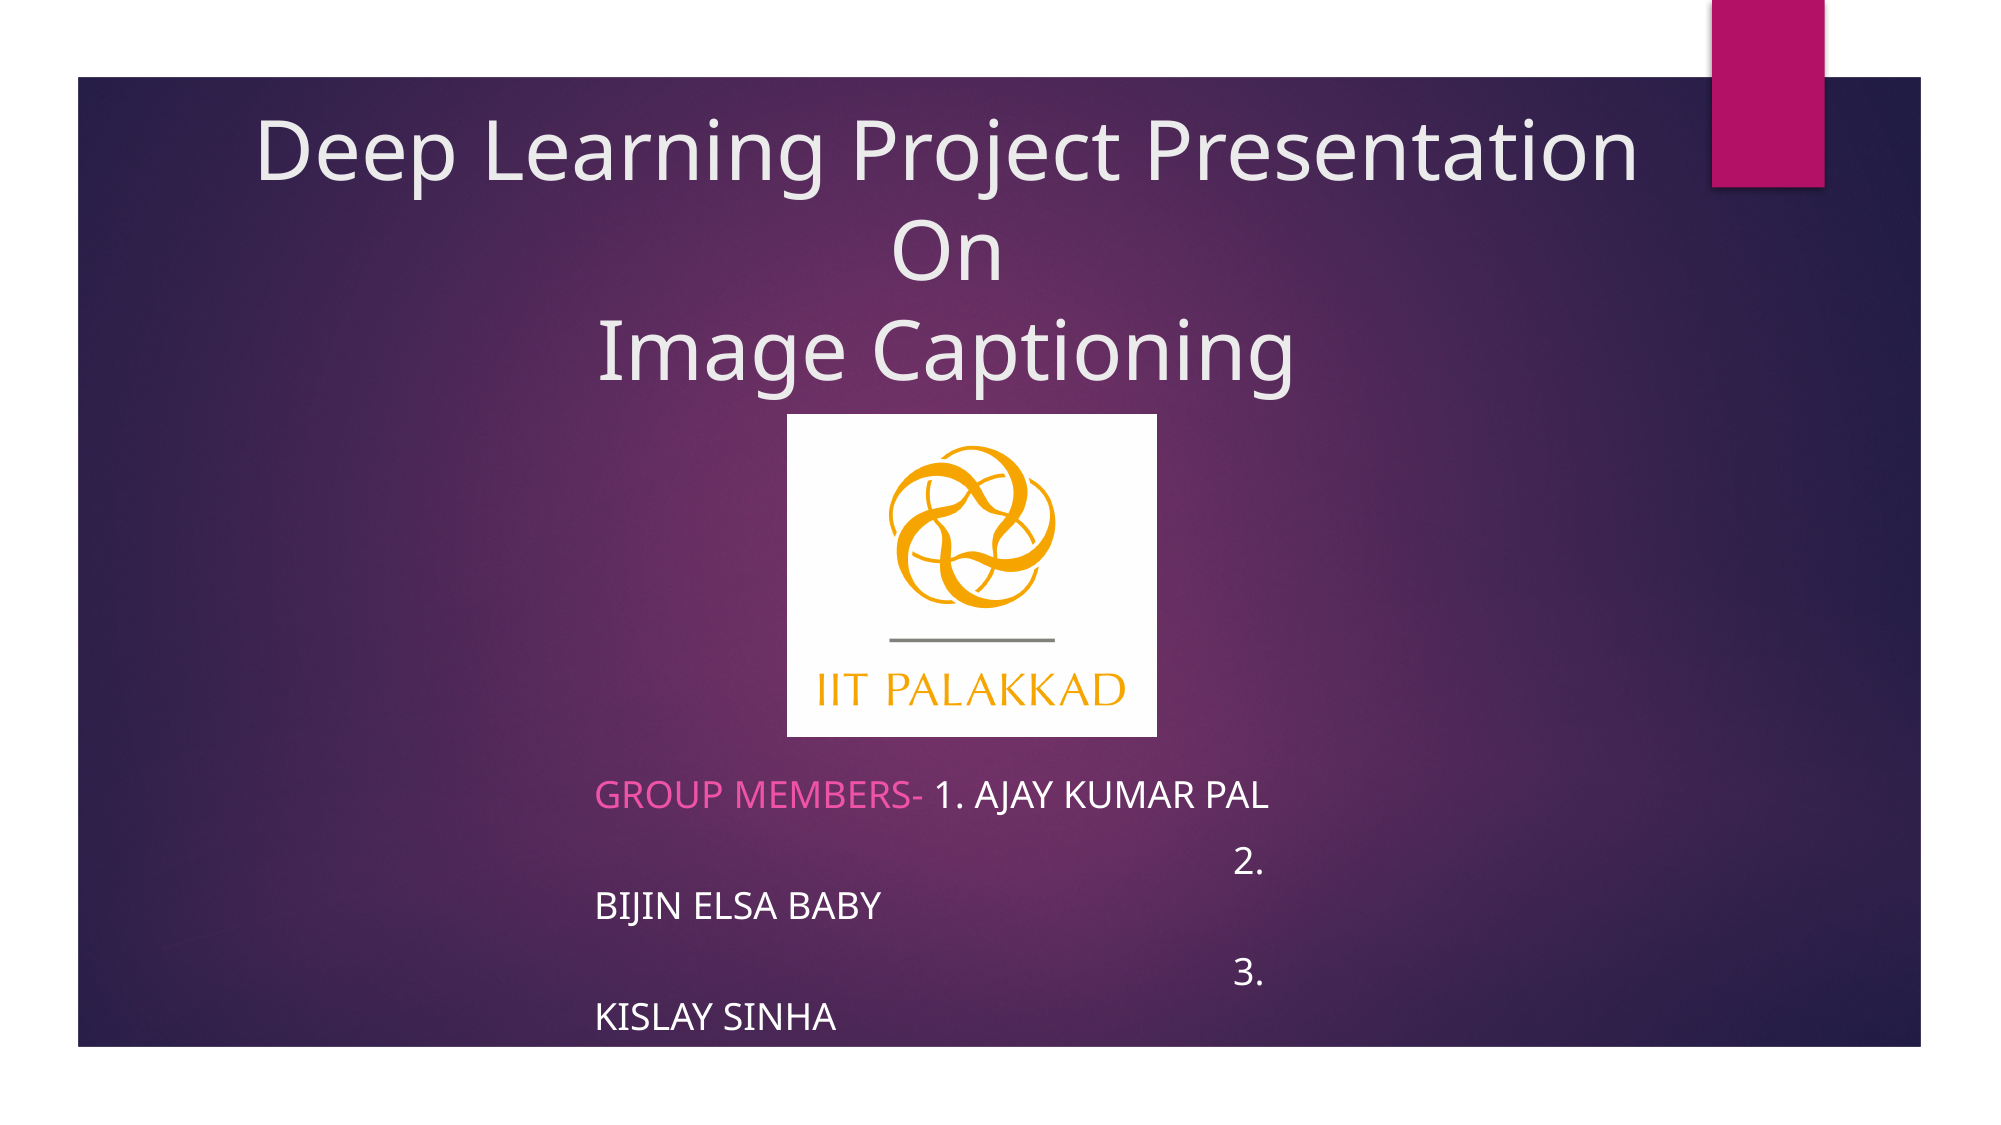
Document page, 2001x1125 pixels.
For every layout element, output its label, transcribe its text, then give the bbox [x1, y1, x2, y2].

picture [787, 414, 1157, 737]
subtitle Group MEMBERS- 1. AJAY KUMAR PAL 2. Bijin elsa baby 3. KISLAY SINHA 4. PRABHAKAR KUMAR [579, 763, 1366, 1026]
title Deep Learning Project Presentation On Image Captioning [189, 99, 1707, 405]
